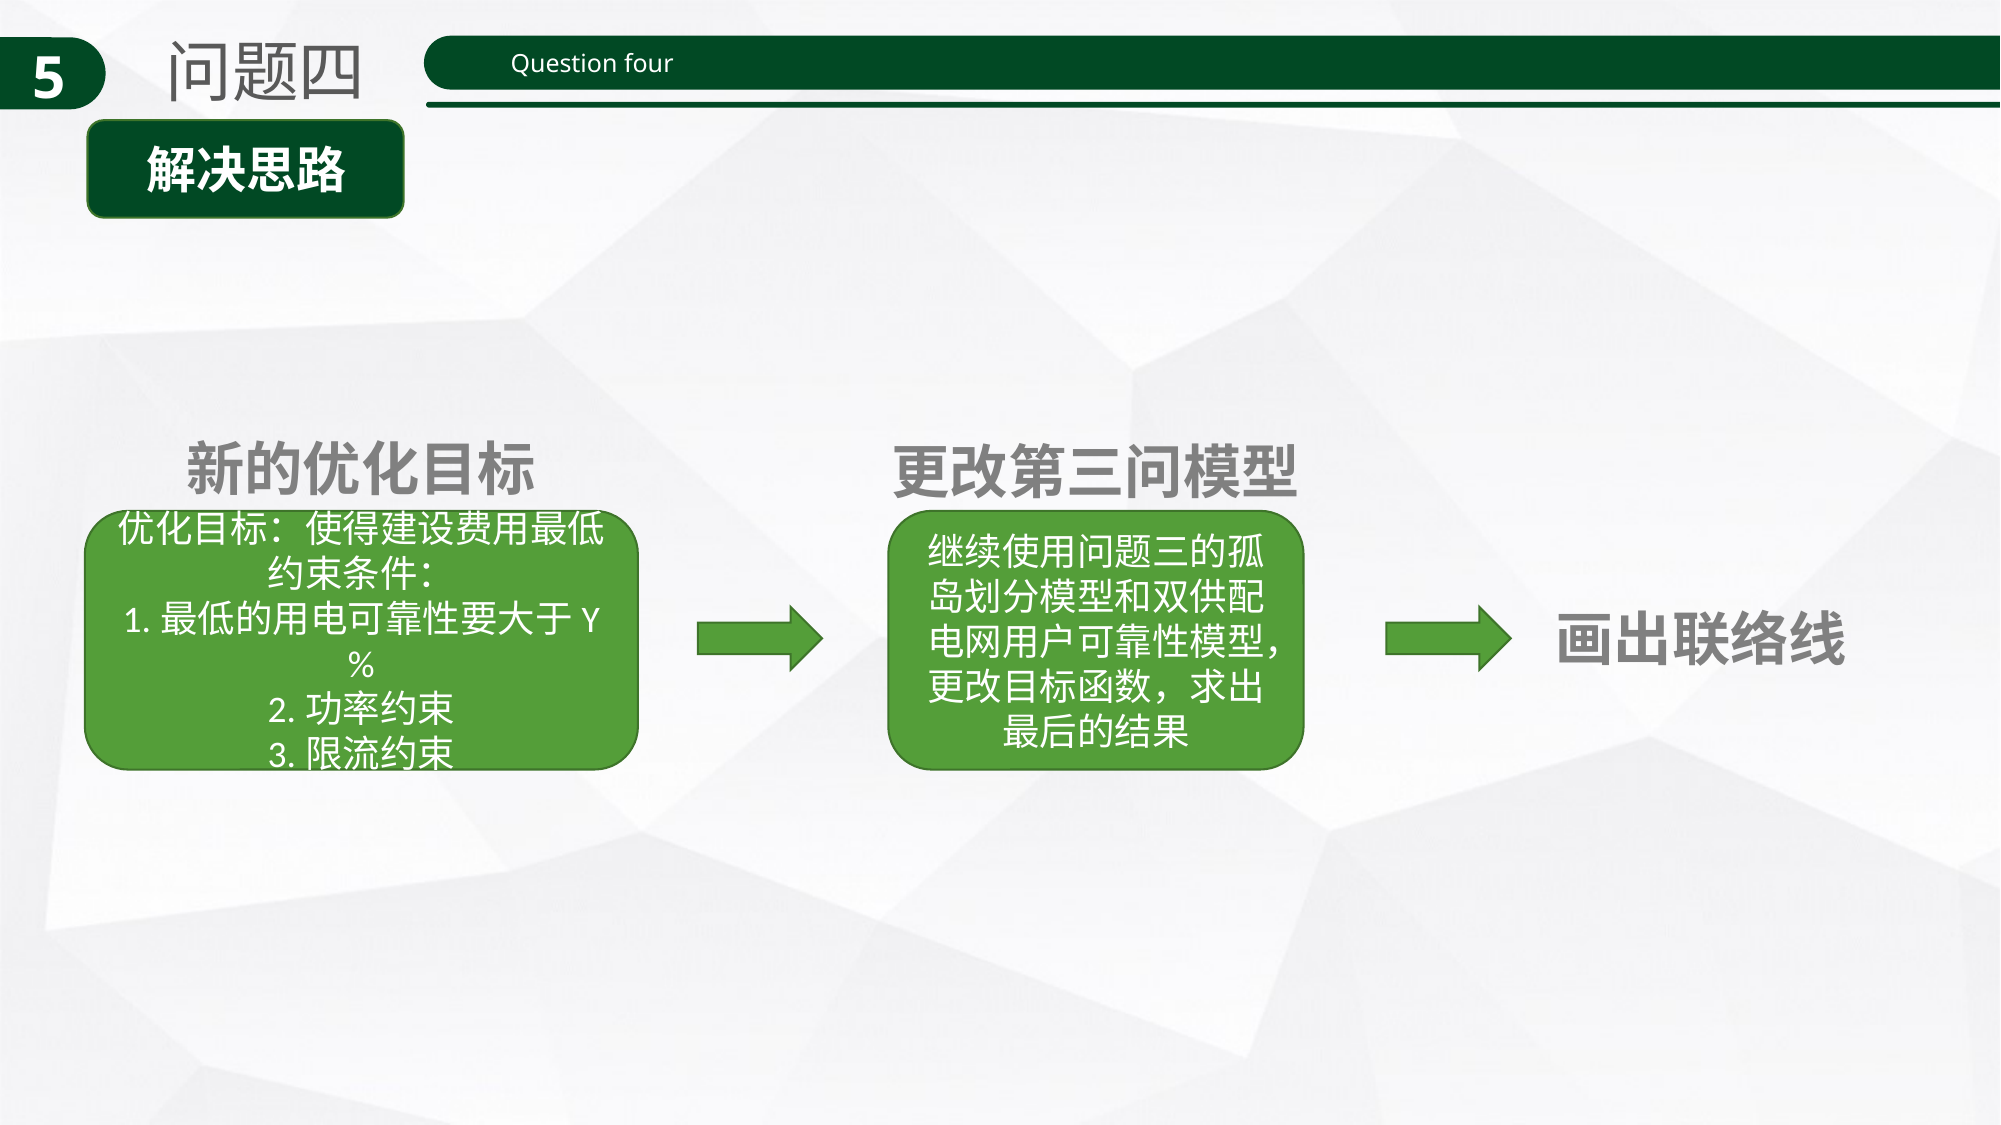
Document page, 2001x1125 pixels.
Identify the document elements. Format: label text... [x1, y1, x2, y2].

text_box 新的优化目标 [171, 425, 552, 511]
text_box 问题四 [150, 22, 382, 118]
text_box 画出联络线 [1540, 594, 1863, 680]
text_box 继续使用问题三的孤岛划分模型和双供配电网用户可靠性模型，更改目标函数，求出最后的结果 [887, 513, 1305, 771]
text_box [0, 33, 106, 119]
text_box [696, 604, 824, 673]
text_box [423, 35, 2000, 108]
text_box 优化目标：使得建设费用最低 约束条件： 1.最低的用电可靠性要大于Y% 2.功率约束 3.限流约束 [83, 509, 639, 771]
text_box 更改第三问模型 [876, 427, 1315, 513]
text_box [1385, 604, 1513, 673]
picture [0, 0, 2001, 1125]
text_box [87, 120, 404, 218]
